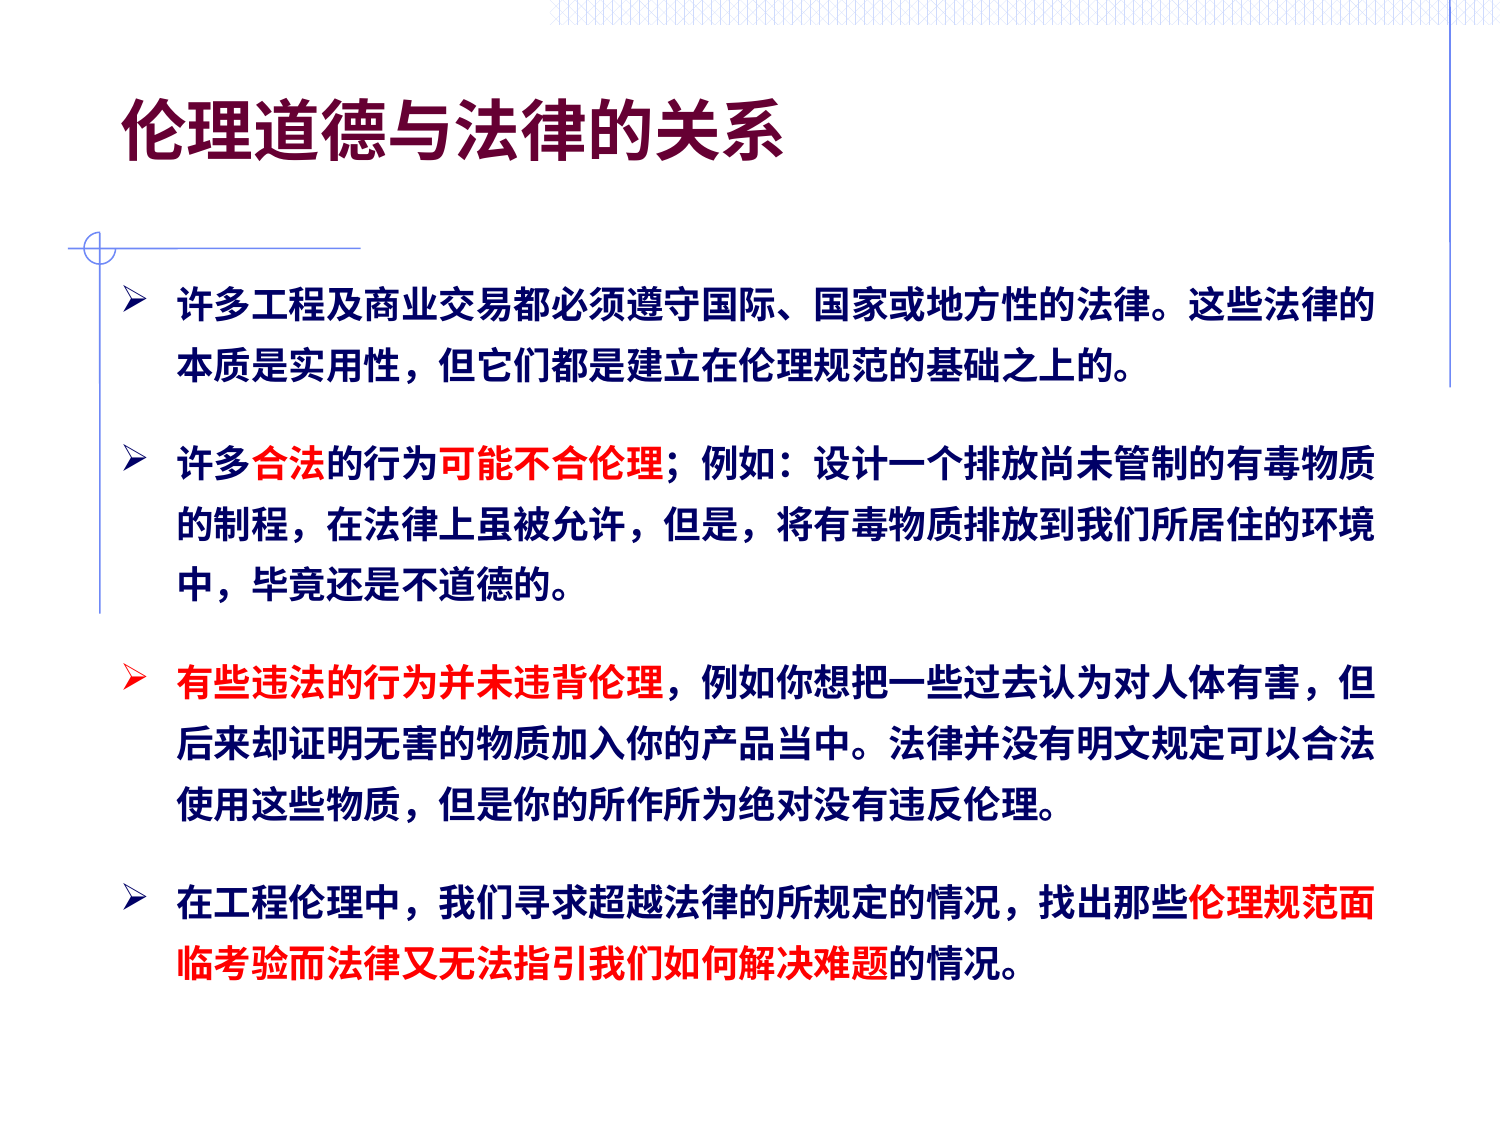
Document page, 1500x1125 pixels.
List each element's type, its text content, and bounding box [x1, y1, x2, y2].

text_box 许多工程及商业交易都必须遵守国际、国家或地方性的法律。这些法律的本质是实用性，但它们都是建立在伦理规范的基础之上的。 许多合法的行为可能不合伦理；例如：设计一个排放尚未管制的有毒物质的制程，在法律上虽被允许，但是，将有毒物质排放到我们所居住的环境中，毕竟还是不道德的。 有些违法的行为并未违背伦理，例如你想把一些过去认为对人体有害，但后来却证明无害的物质加入你的产品当中。法律并没有明文规定可以合法使用这些物质，但是你的所作所为绝对没有违反伦理。 在工程伦理中，我们寻求超越法律的所规定的情况，找出那些伦理规范面临考验而法律又无法指引我们如何解决难题的情况。 [105, 257, 1429, 1020]
text_box 伦理道德与法律的关系 [105, 58, 1421, 200]
